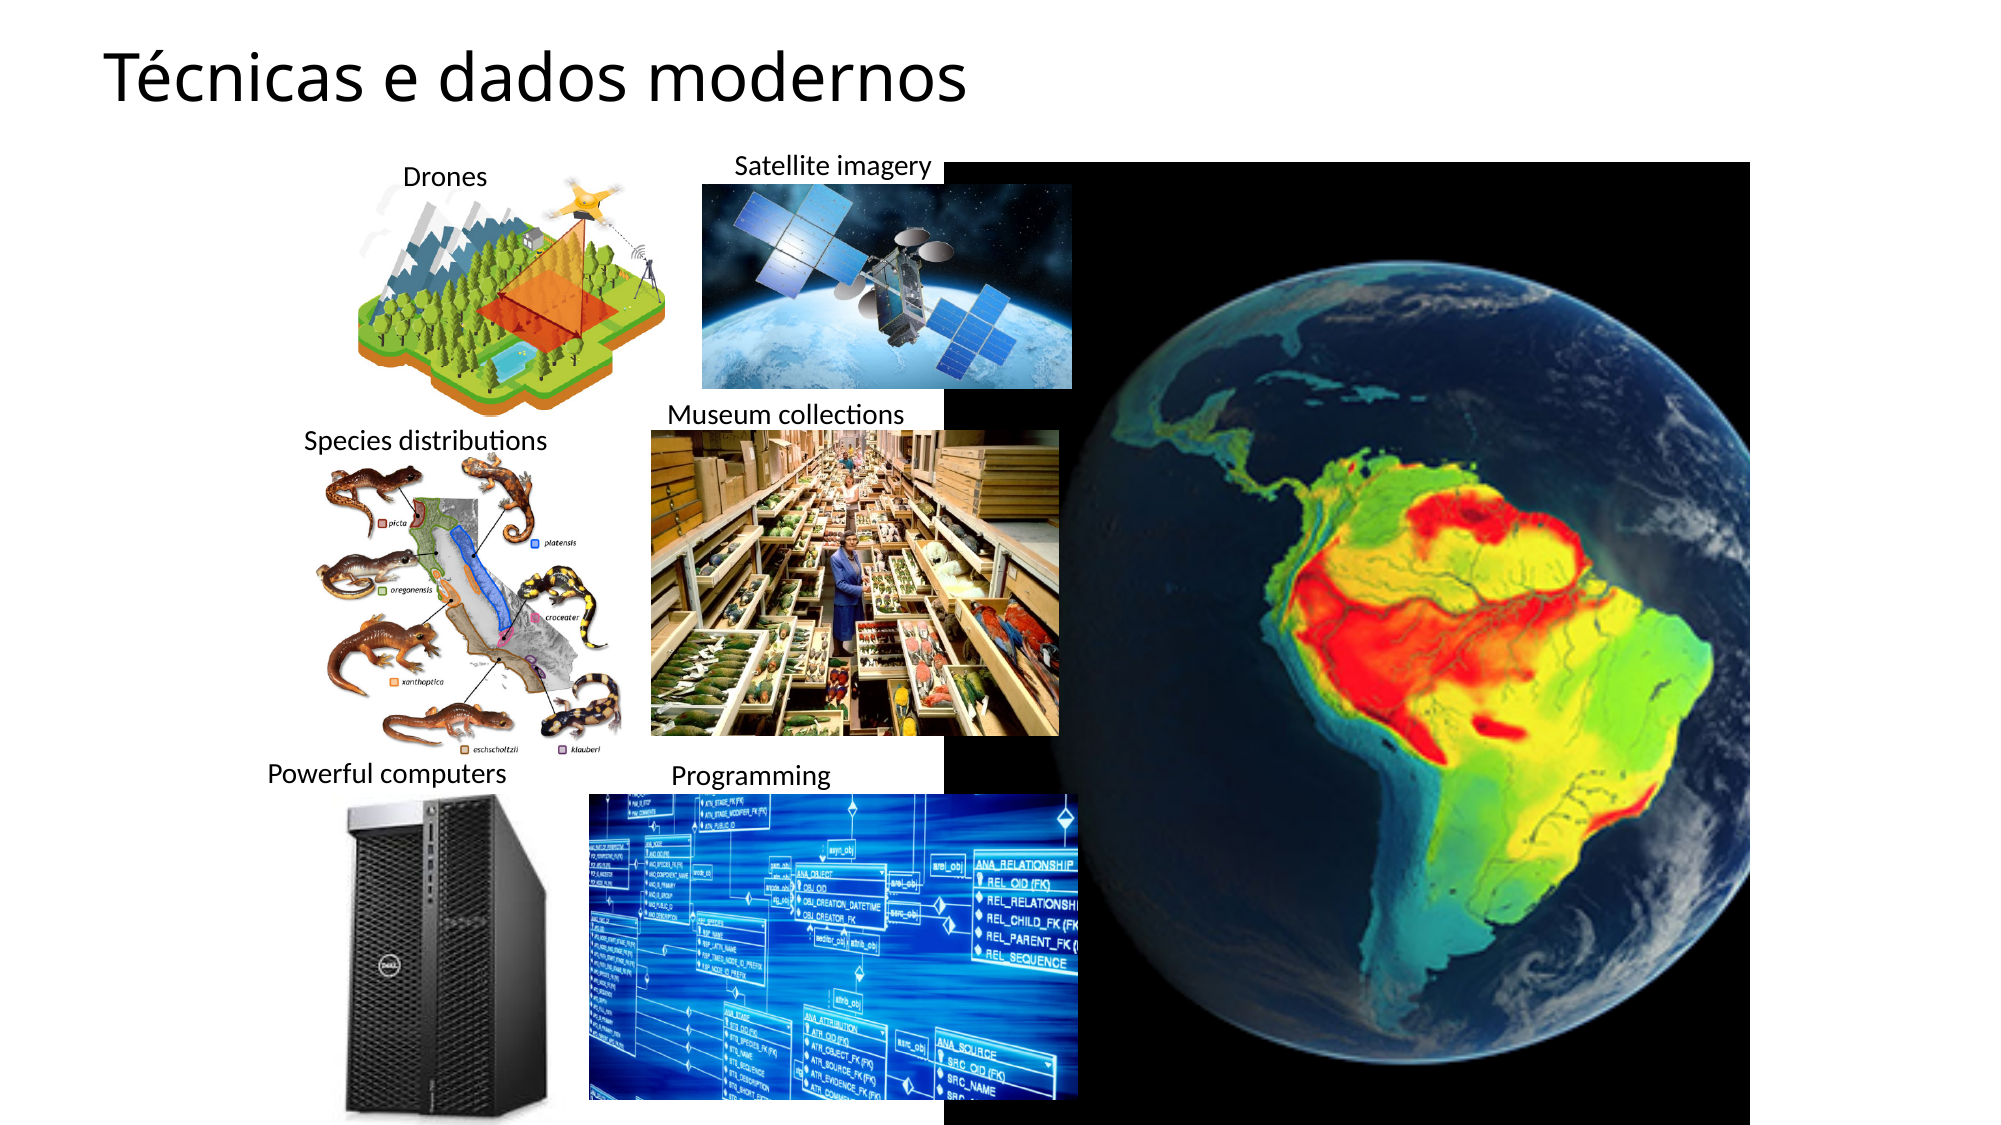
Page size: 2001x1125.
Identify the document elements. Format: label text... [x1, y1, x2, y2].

text_box Satellite imagery [709, 139, 958, 184]
text_box Museum collections [647, 388, 925, 438]
text_box Powerful computers [248, 746, 527, 797]
picture [278, 162, 1751, 1125]
text_box Drones [321, 149, 570, 200]
picture [358, 174, 665, 417]
text_box Species distributions [287, 413, 565, 464]
text_box Programming [612, 748, 891, 794]
picture [314, 452, 622, 757]
title Técnicas e dados modernos [88, 0, 1382, 186]
